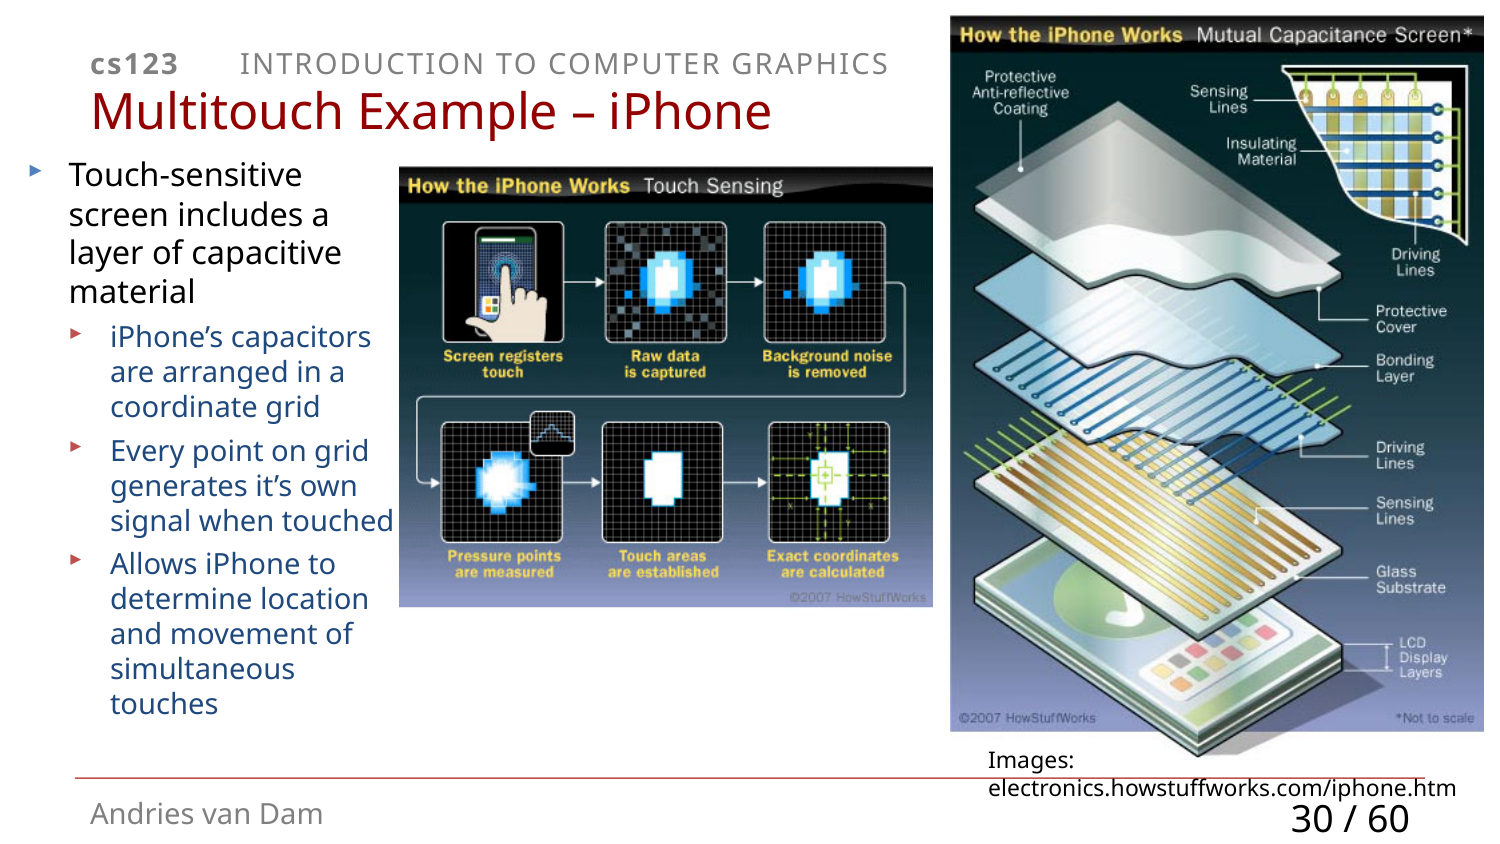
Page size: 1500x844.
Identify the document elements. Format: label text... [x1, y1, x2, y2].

text_box Images: electronics.howstuffworks.com/iphone.htm [973, 738, 1500, 809]
picture [399, 164, 933, 610]
list Touch-sensitive screen includes a layer of capacitive material iPhone’s capacitors are arranged in a coordinate grid Every point on grid generates it’s own signal when touched Allows iPhone to determine location and movement of simultaneous touches [12, 146, 413, 739]
title Multitouch Example – iPhone [75, 71, 943, 147]
picture [949, 12, 1485, 760]
